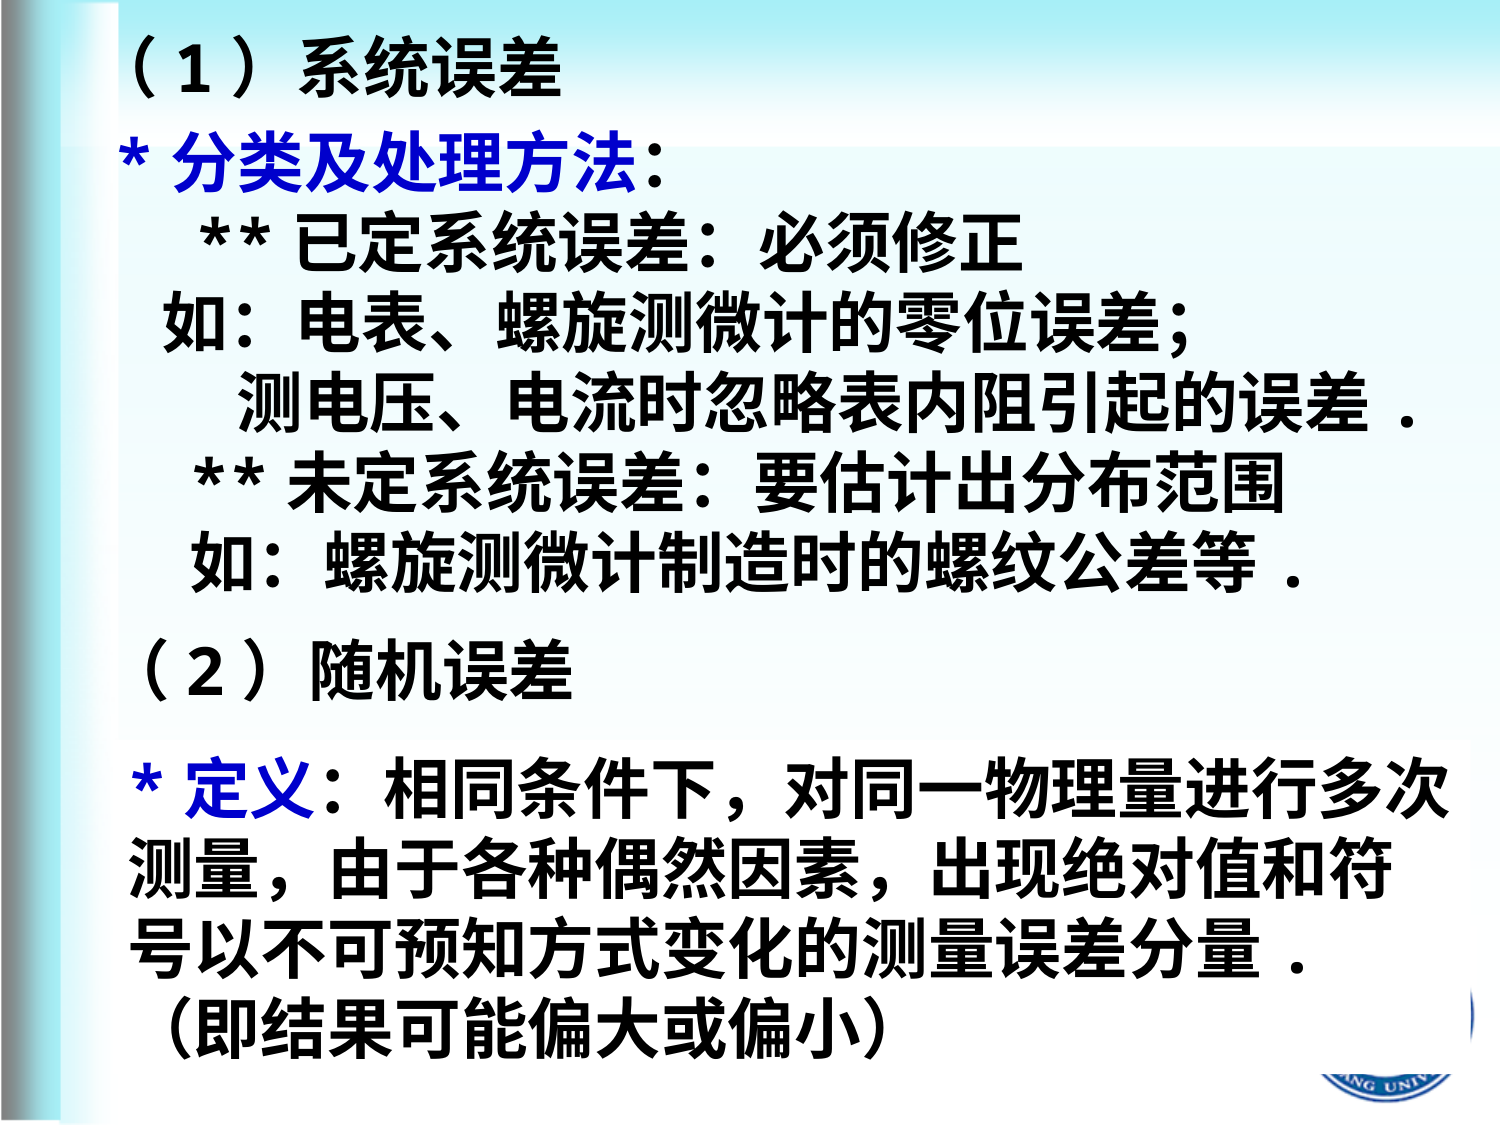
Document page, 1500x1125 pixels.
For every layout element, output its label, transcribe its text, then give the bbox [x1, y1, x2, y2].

text_box （2）随机误差 [88, 621, 868, 717]
text_box *定义：相同条件下，对同一物理量进行多次测量，由于各种偶然因素，出现绝对值和符号以不可预知方式变化的测量误差分量.（即结果可能偏大或偏小） [112, 739, 1471, 1075]
picture [0, 0, 1500, 1125]
text_box *分类及处理方法： **已定系统误差：必须修正 如：电表、螺旋测微计的零位误差； 测电压、电流时忽略表内阻引起的误差. **未定系统误差：要估计出分布范围 如：螺旋测微计制造时的螺纹公差等. [100, 113, 1500, 608]
text_box （1）系统误差 [76, 18, 857, 114]
